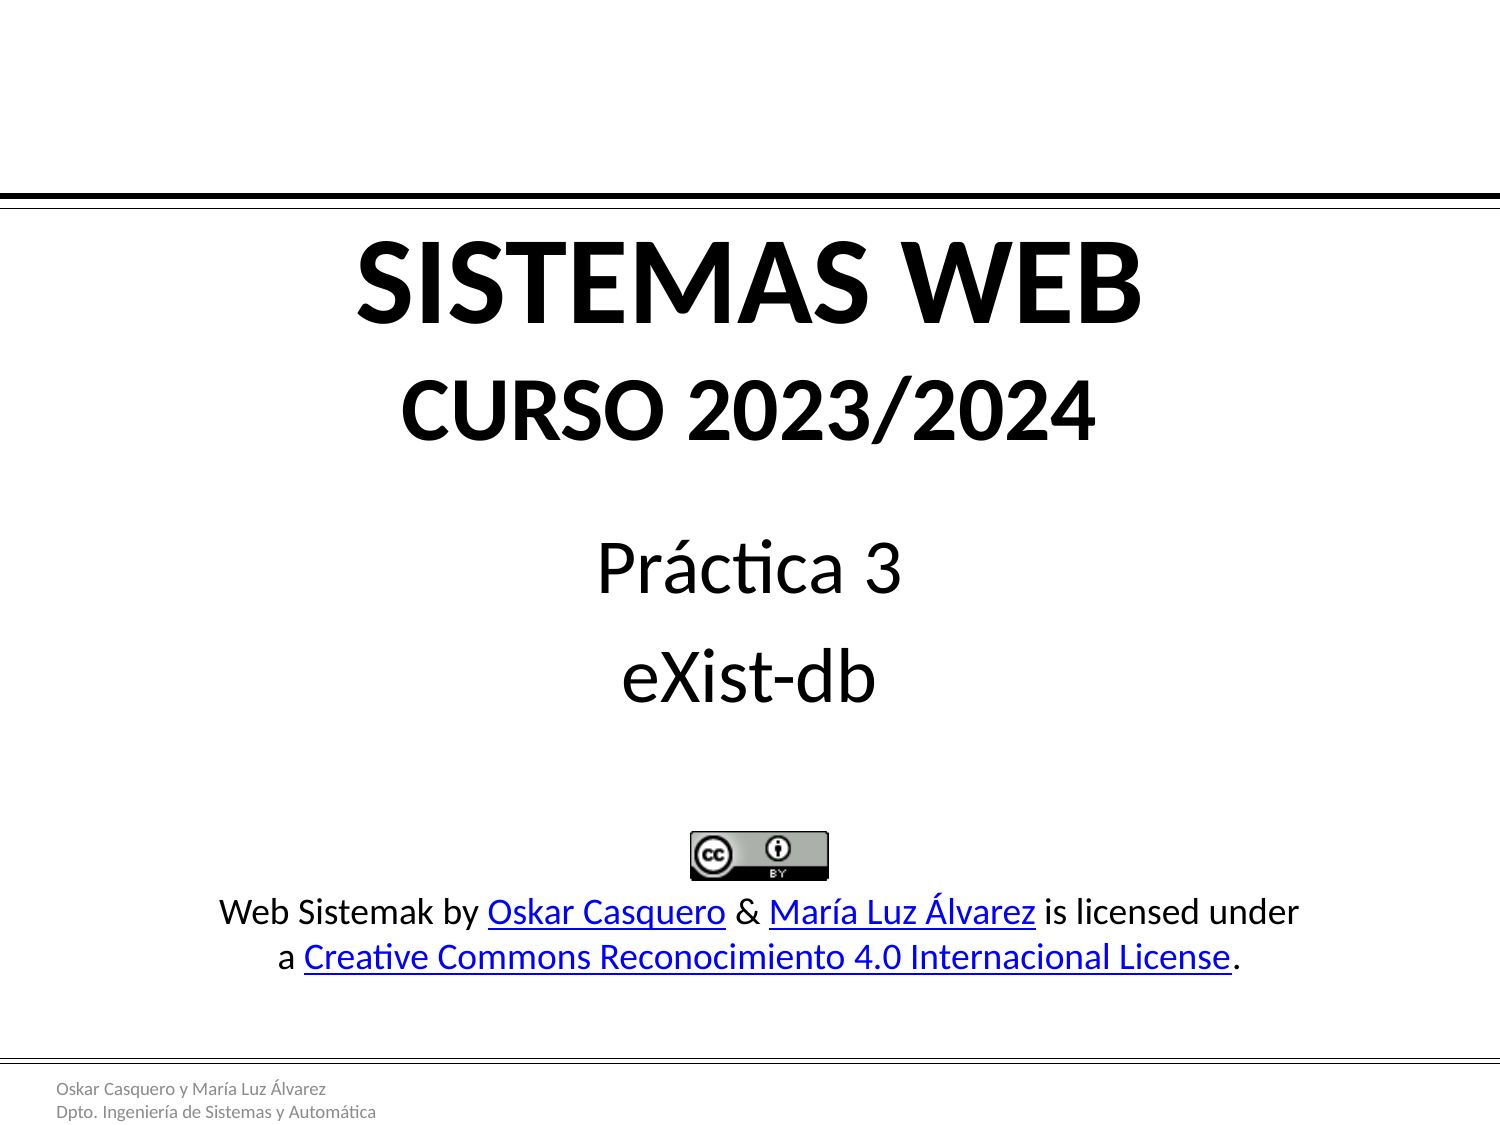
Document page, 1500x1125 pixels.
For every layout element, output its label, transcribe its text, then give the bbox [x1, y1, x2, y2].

picture [690, 831, 829, 881]
title Sistemas Web CURSO 2023/2024 [112, 208, 1388, 450]
text_box Práctica 3 eXist-db [159, 508, 1341, 729]
text_box Web Sistemak by Oskar Casquero & María Luz Álvarez is licensed under a Creative Commons Reconocimiento 4.0 Internacional License. [204, 880, 1315, 985]
